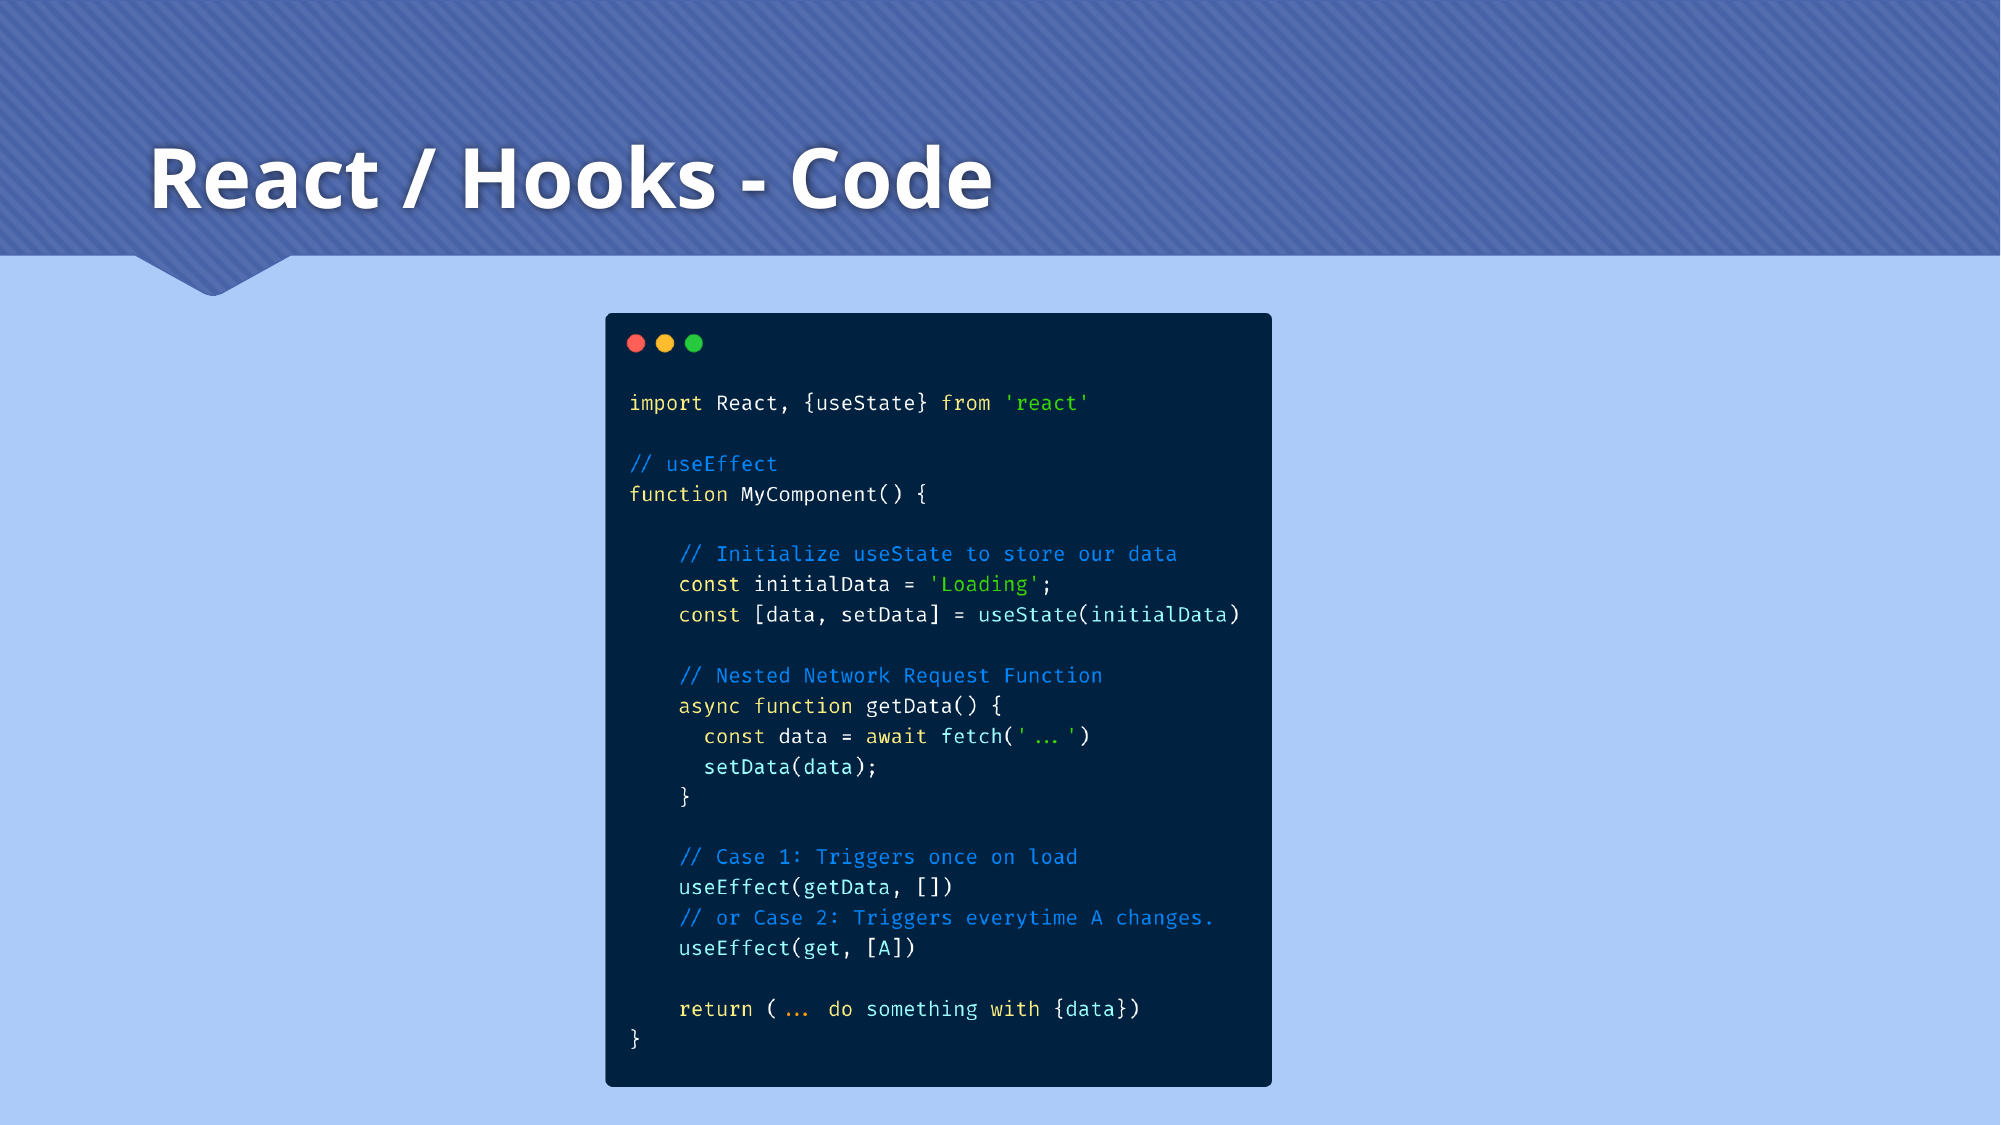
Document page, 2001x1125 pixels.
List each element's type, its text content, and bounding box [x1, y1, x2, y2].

title React / Hooks - Code [132, 73, 1868, 233]
picture [524, 232, 1353, 1125]
